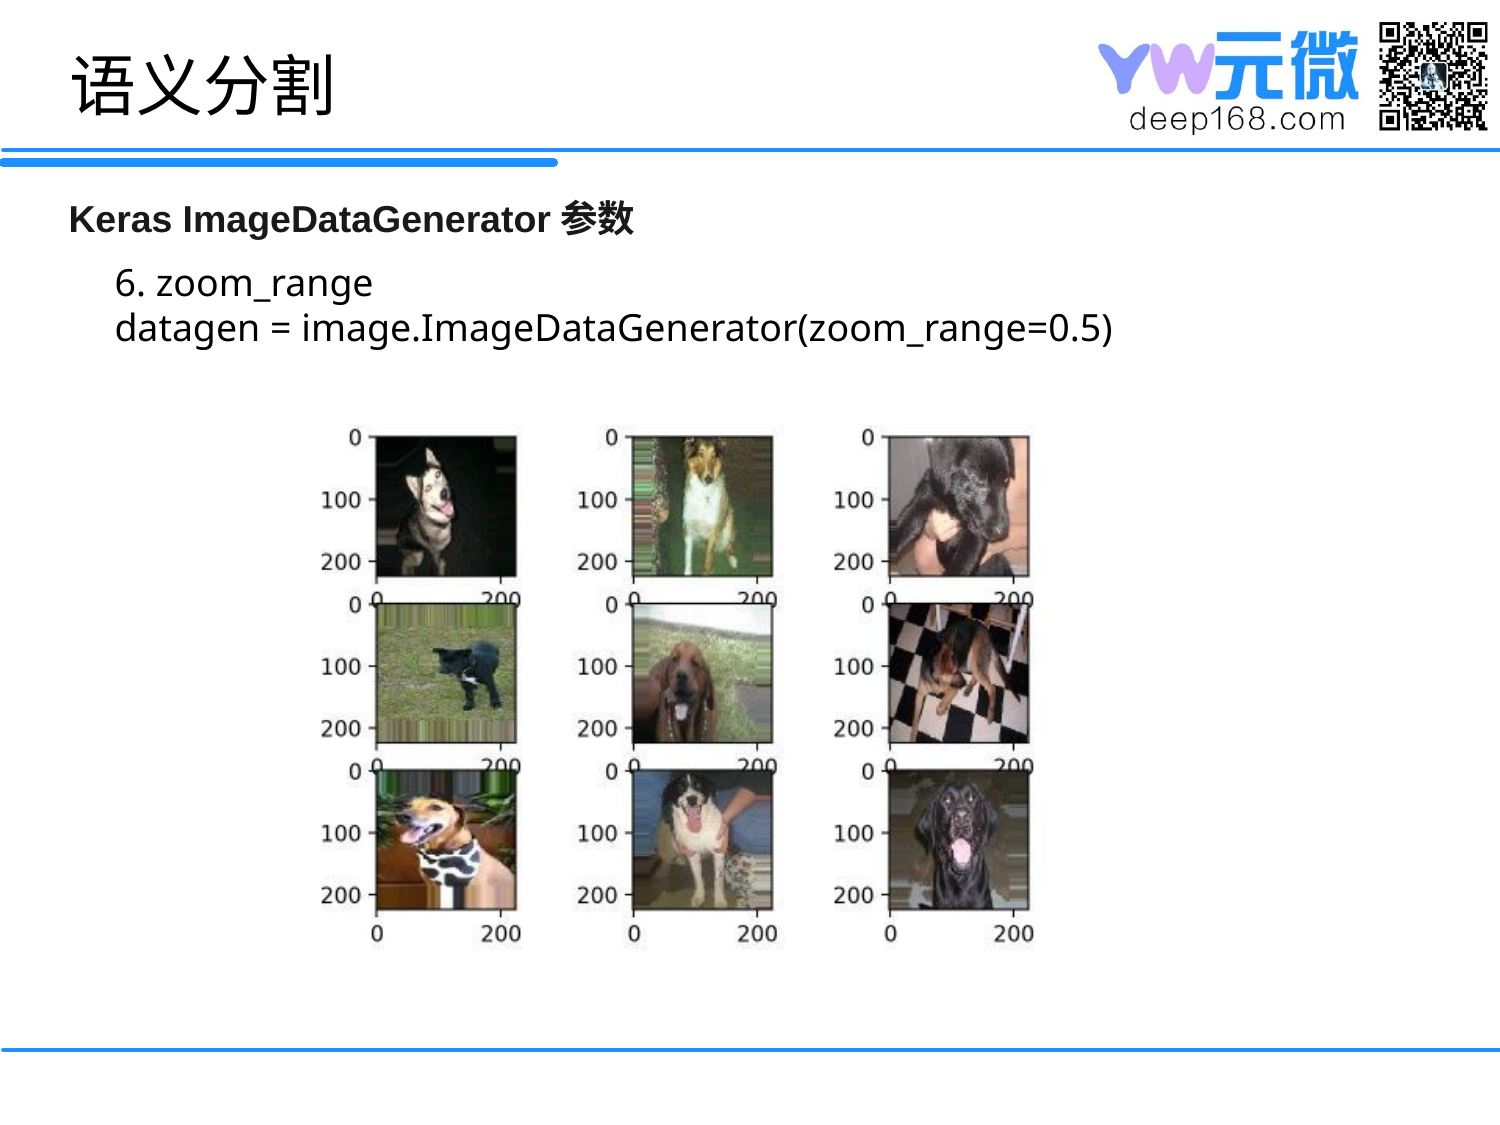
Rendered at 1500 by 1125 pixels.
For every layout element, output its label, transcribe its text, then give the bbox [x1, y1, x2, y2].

text_box 语义分割 [55, 35, 352, 131]
text_box 6. zoom_range datagen = image.ImageDataGenerator(zoom_range=0.5) [99, 251, 1463, 357]
picture [221, 361, 1161, 988]
text_box Keras ImageDataGenerator参数 [53, 187, 692, 248]
picture [1091, 13, 1496, 139]
